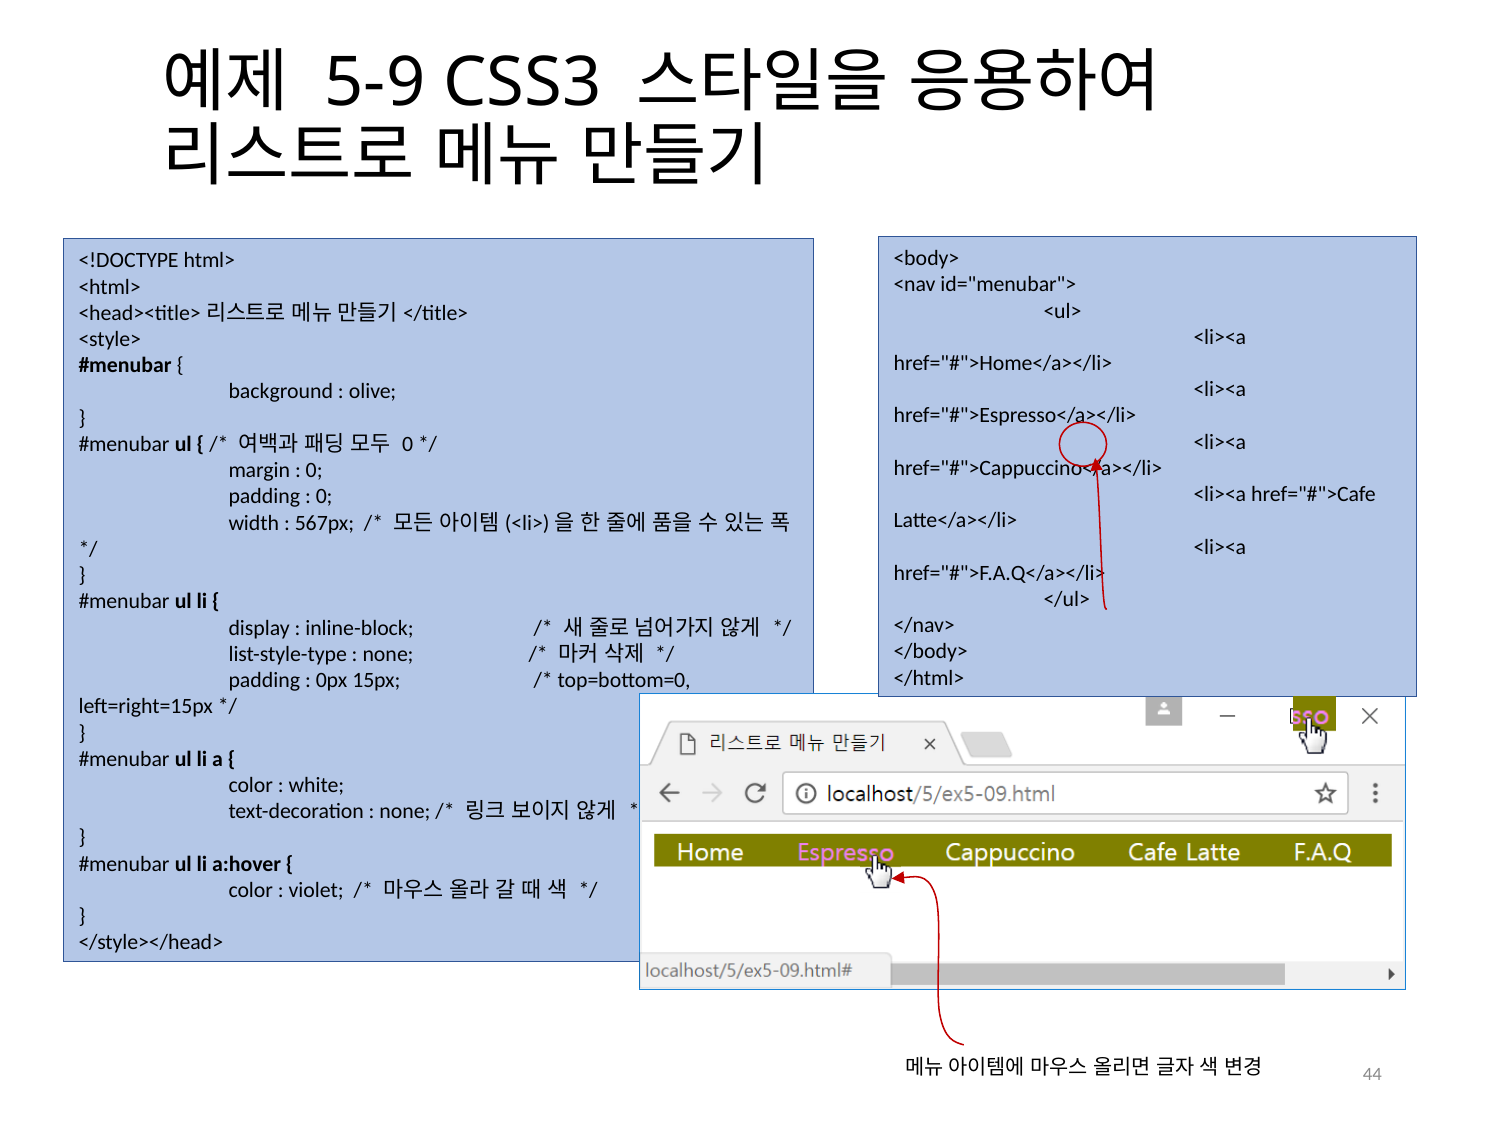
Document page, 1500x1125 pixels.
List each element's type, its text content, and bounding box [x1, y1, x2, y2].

text_box [1058, 421, 1108, 468]
title 예제 5-9 CSS3 스타일을 응용하여 리스트로 메뉴 만들기 [147, 31, 1327, 209]
text_box 메뉴 아이템에 마우스 올리면 글자 색 변경 [890, 1046, 1278, 1087]
text_box [937, 990, 965, 1046]
picture [639, 693, 1406, 990]
slide_number 44 [1059, 1042, 1397, 1103]
text_box <!DOCTYPE html> <html> <head><title>리스트로 메뉴 만들기</title> <style> #menubar { background : olive; } #menubar ul { /* 여백과 패딩 모두 0 */ margin : 0; padding : 0; width : 567px; /* 모든 아이템(<li>)을 한 줄에 품을 수 있는 폭 */ } #menubar ul li { display : inline-block; /* 새 줄로 넘어가지 않게 */ list-style-type : none; /* 마커 삭제 */ padding : 0px 15px; /* top=bottom=0, left=right=15px */ } #menubar ul li a { color : white; text-decoration : none; /* 링크 보이지 않게 */ } #menubar ul li a:hover { color : violet; /* 마우스 올라 갈 때 색 */ } </style></head> [63, 238, 814, 962]
text_box <body> <nav id="menubar"> <ul> <li><a href="#">Home</a></li> <li><a href="#">Espresso</a></li> <li><a href="#">Cappuccino</a></li> <li><a href="#">Cafe Latte</a></li> <li><a href="#">F.A.Q</a></li> </ul> </nav> </body> </html> [878, 236, 1417, 697]
text_box [1090, 458, 1108, 611]
